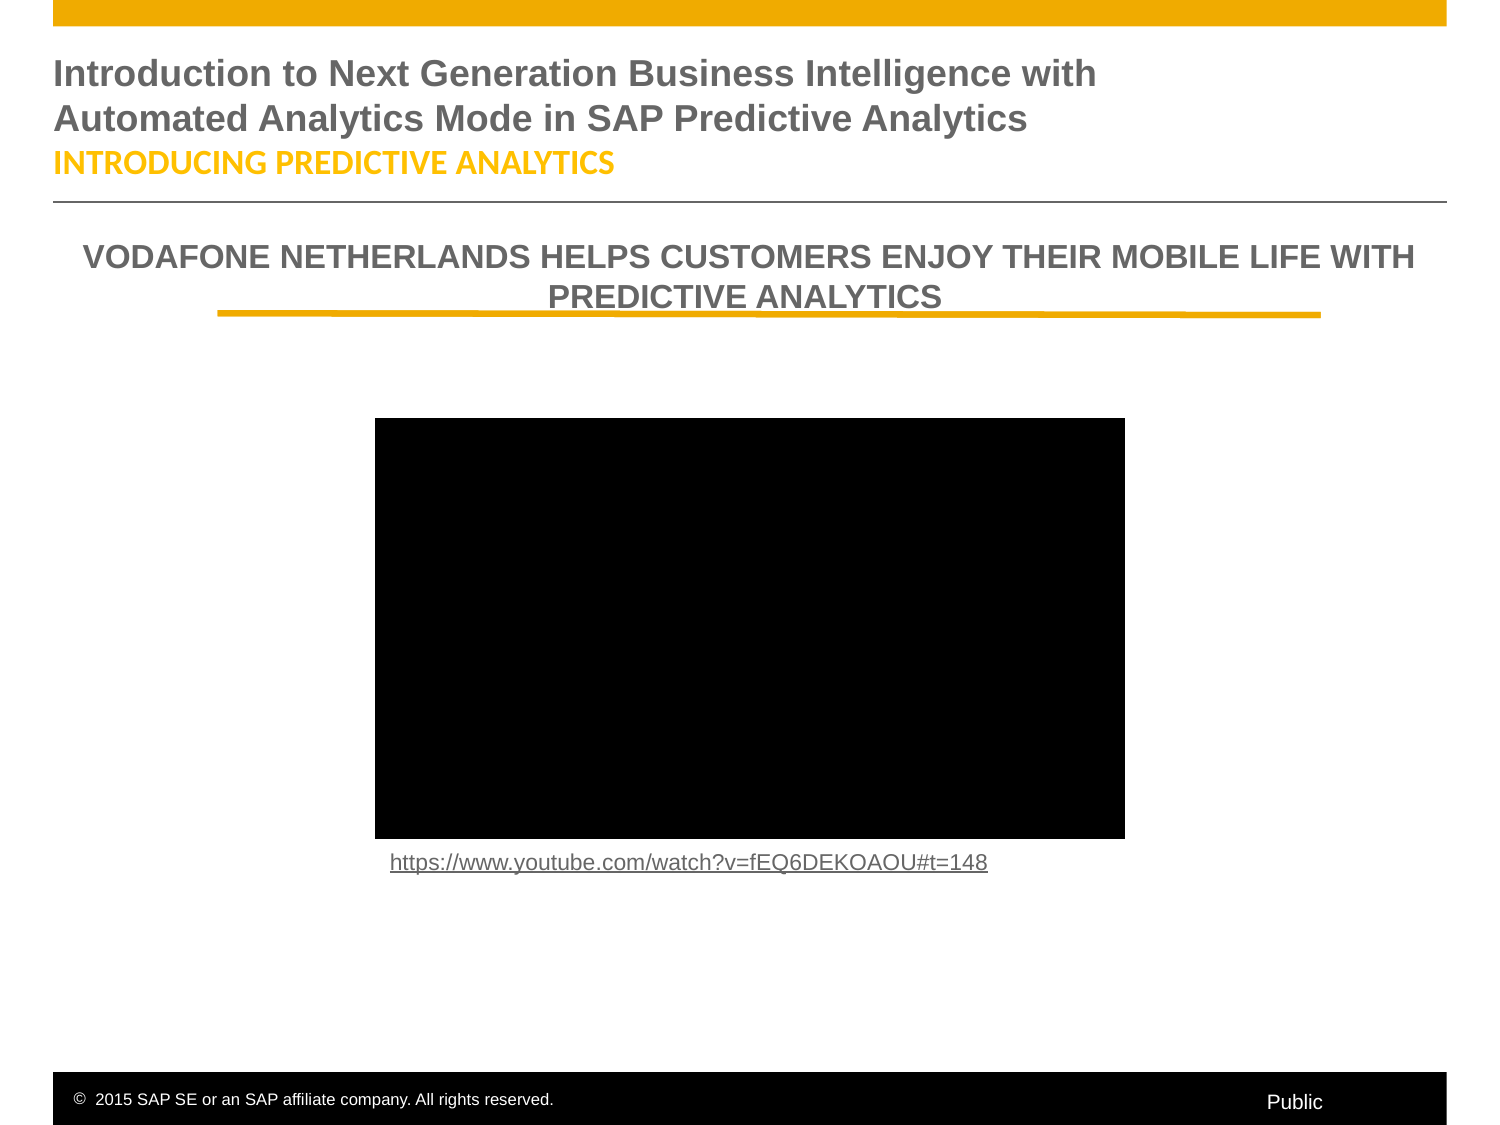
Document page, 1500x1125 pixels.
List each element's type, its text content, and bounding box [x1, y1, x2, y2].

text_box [374, 417, 1126, 840]
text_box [217, 312, 1321, 316]
title Introduction to Next Generation Business Intelligence with Automated Analytics Mode in SAP Predictive Analytics Introducing Predictive Analytics [53, 53, 1286, 178]
text_box https://www.youtube.com/watch?v=fEQ6DEKOAOU#t=148 [374, 849, 1125, 882]
text_box Vodafone Netherlands Helps Customers Enjoy Their Mobile Life with Predictive Analytics [0, 224, 1500, 326]
